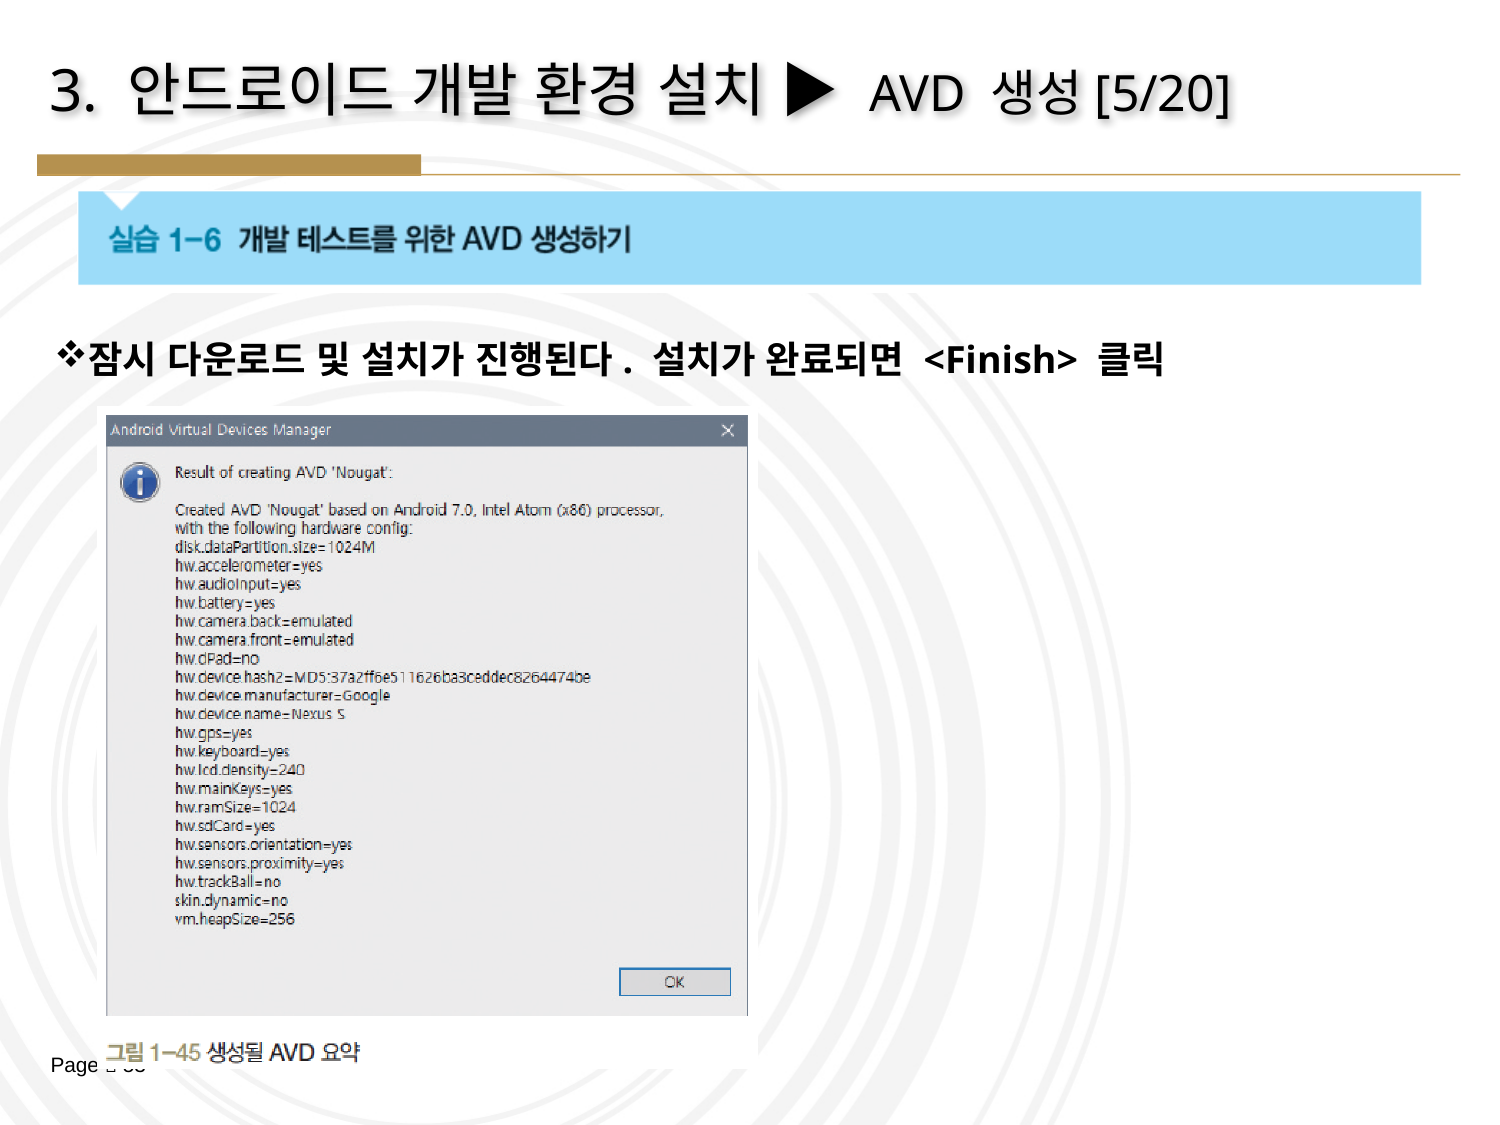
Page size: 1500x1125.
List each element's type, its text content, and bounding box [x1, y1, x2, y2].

picture [0, 35, 1500, 1125]
title 3. 안드로이드 개발 환경 설치 ▶ AVD 생성[5/20] [48, 53, 1448, 161]
list 잠시 다운로드 및 설치가 진행된다. 설치가 완료되면 <Finish> 클릭 [54, 335, 1469, 1051]
